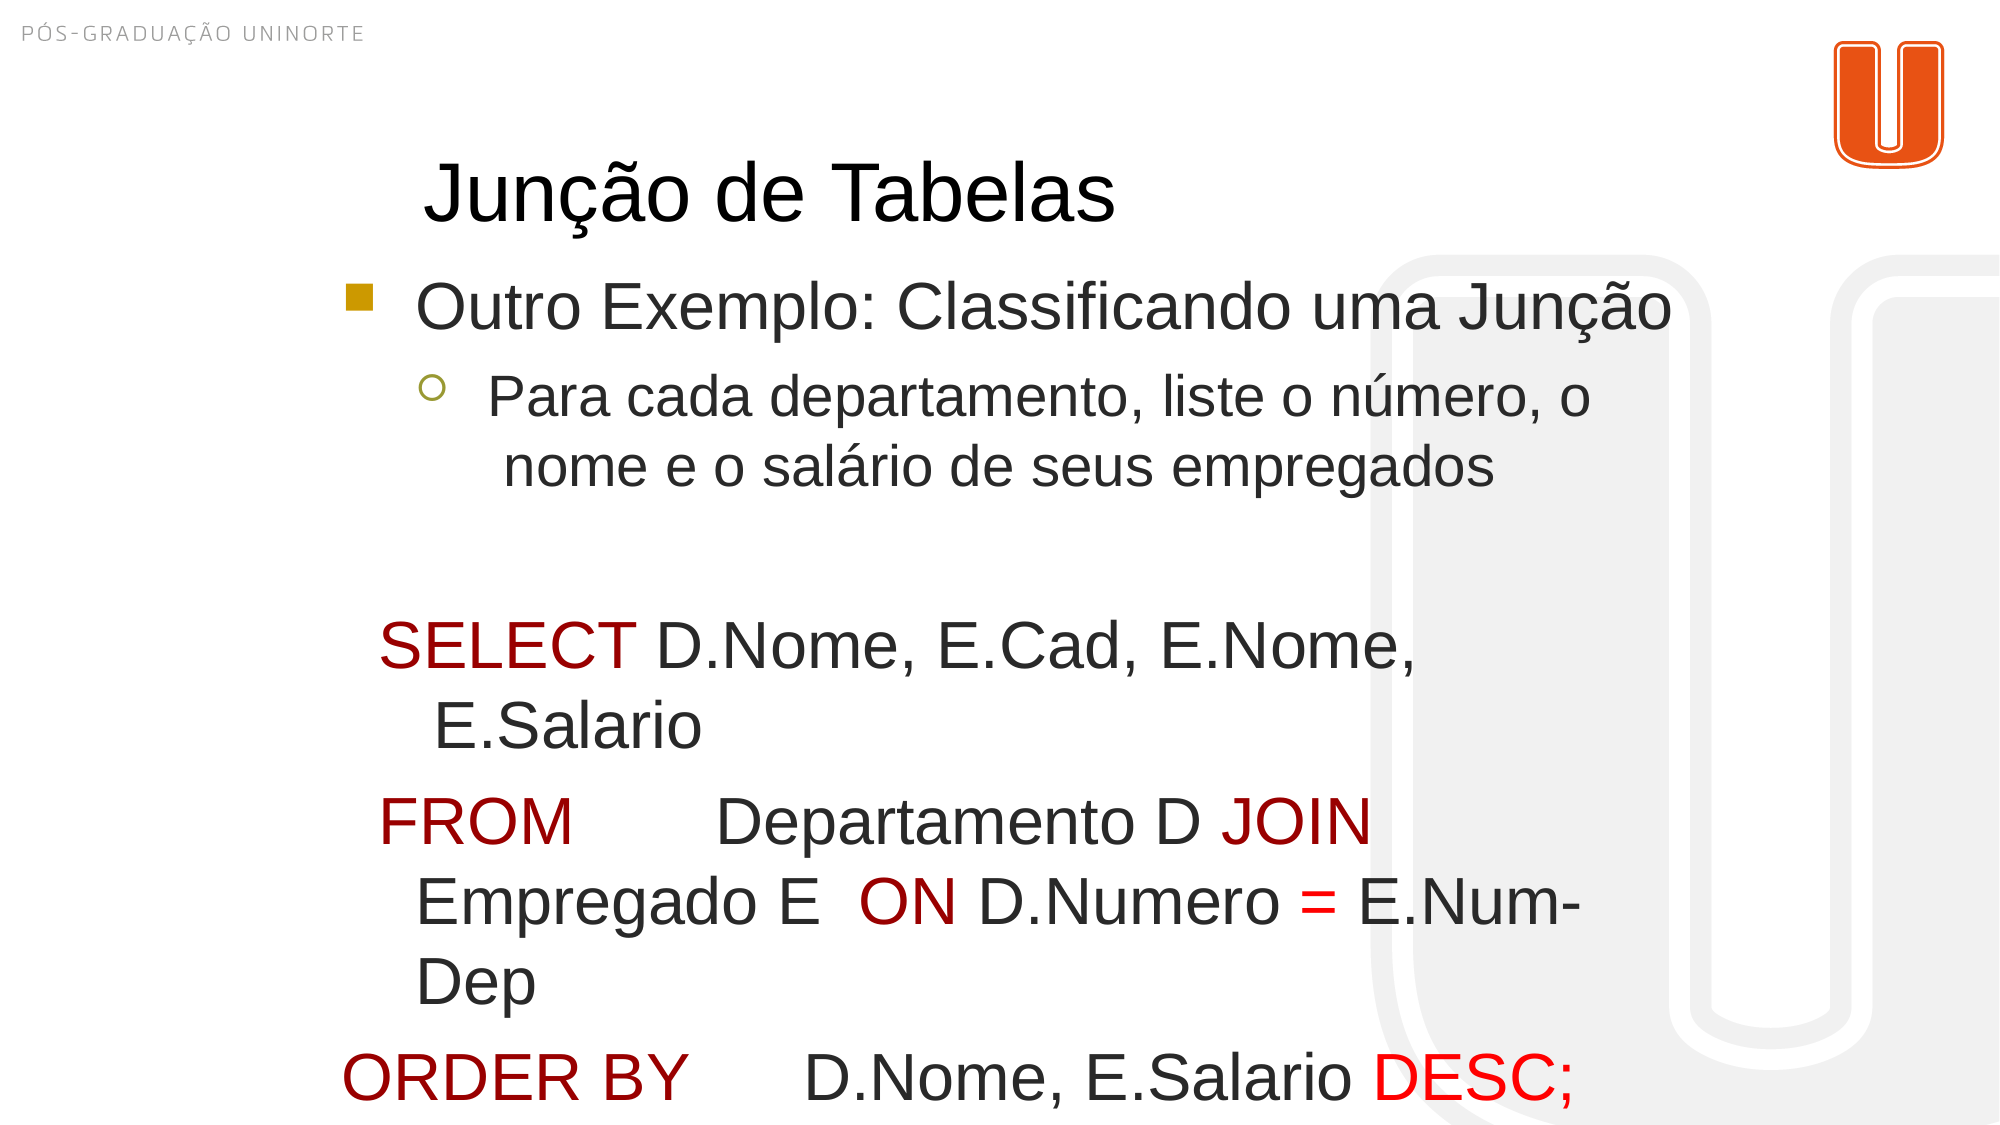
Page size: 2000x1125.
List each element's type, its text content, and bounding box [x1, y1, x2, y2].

title Junção de Tabelas [415, 135, 1124, 244]
text_box Outro Exemplo: Classificando uma Junção Para cada departamento, liste o número, o nome e o salário de seus empregados SELECT D.Nome, E.Cad, E.Nome, E.Salario FROM Departamento D JOIN Empregado E ON D.Numero = E.Num-Dep ORDER BY D.Nome, E.Salario DESC; [339, 244, 1699, 1114]
picture [0, 0, 2000, 1125]
